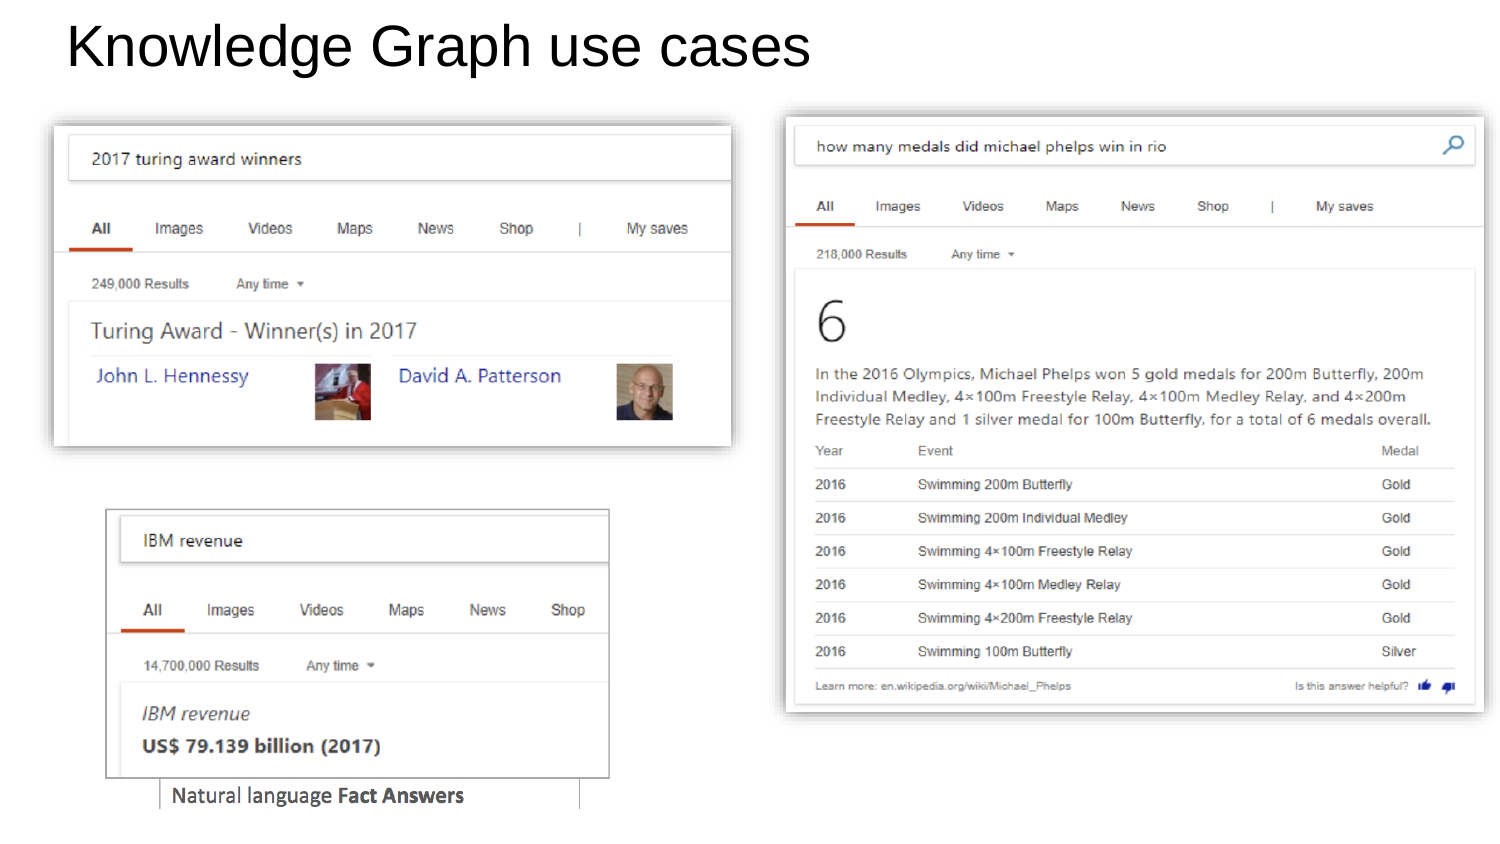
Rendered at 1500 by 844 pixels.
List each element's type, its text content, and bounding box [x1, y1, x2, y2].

picture [0, 86, 1500, 809]
title Knowledge Graph use cases [51, 0, 1449, 85]
